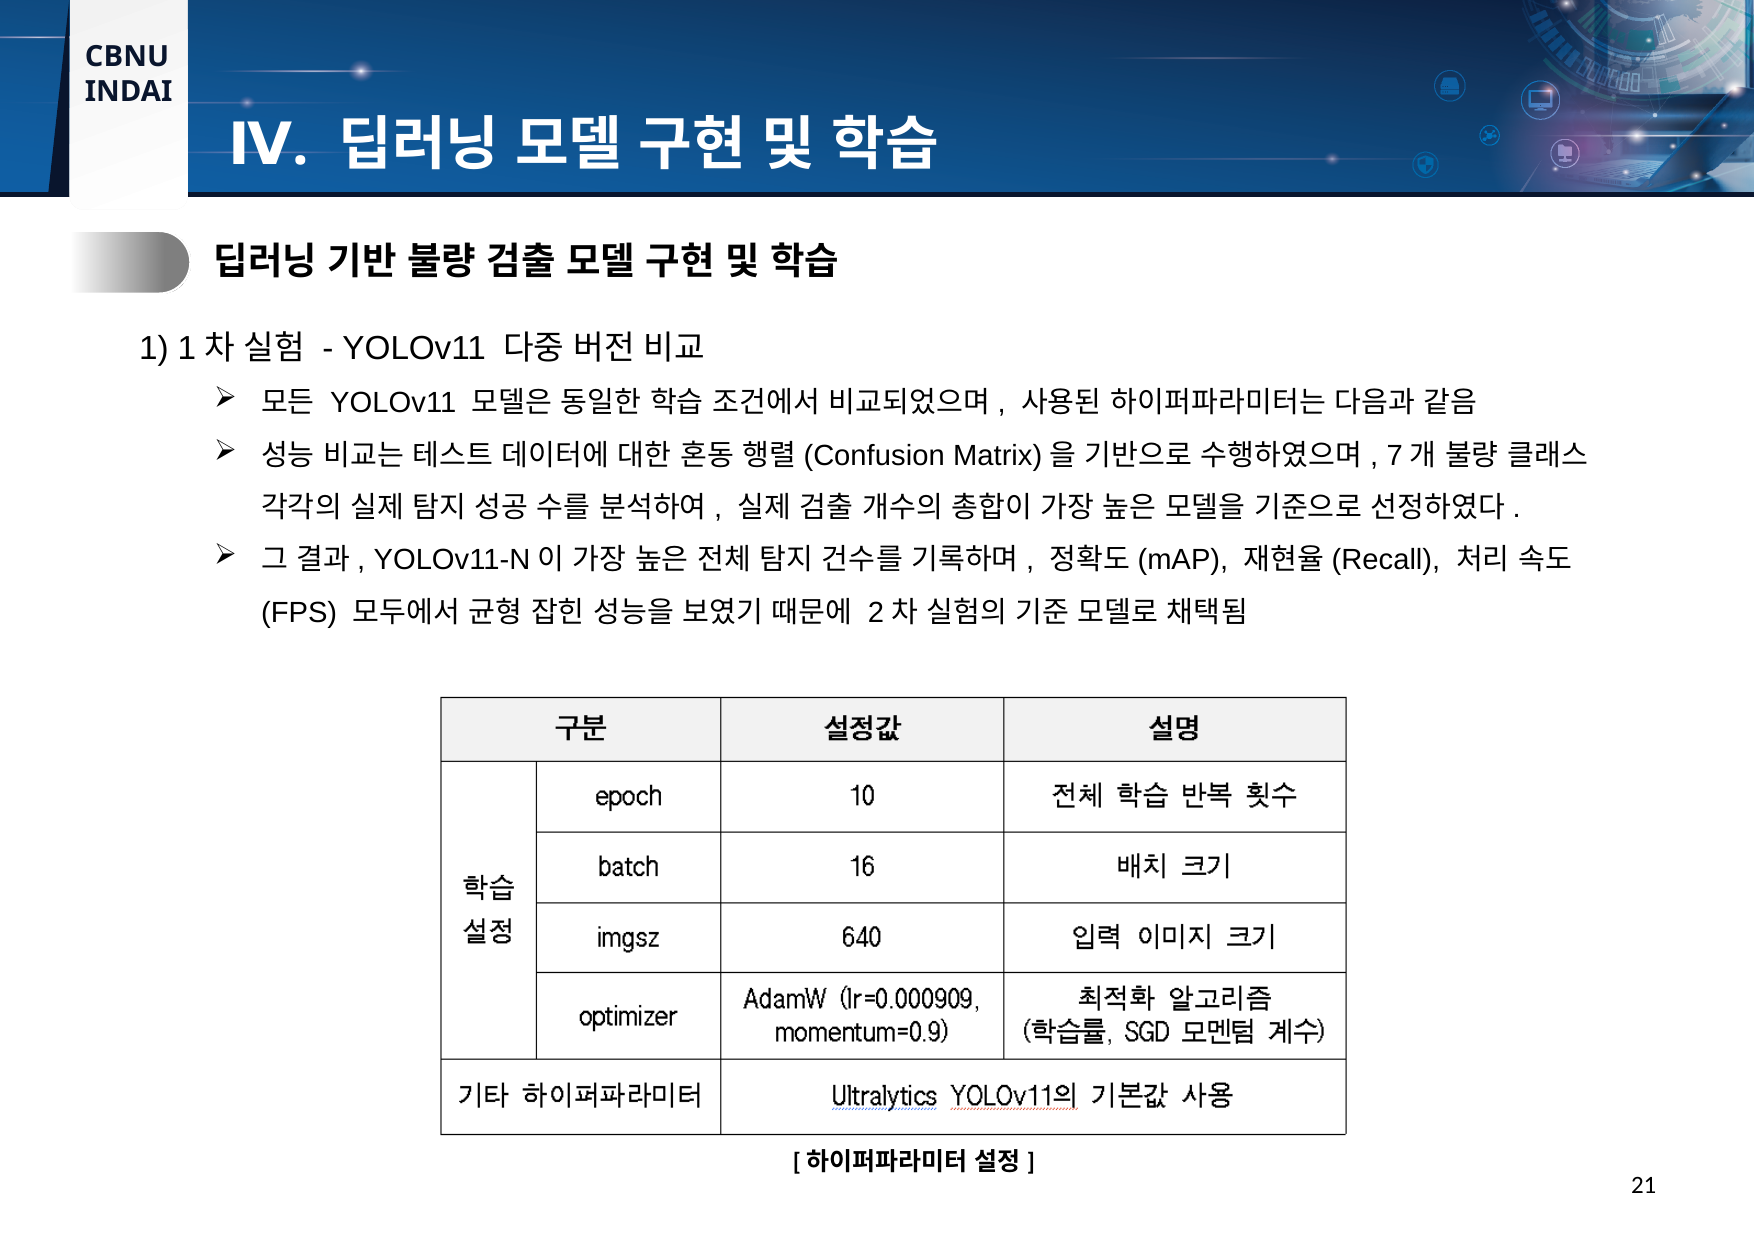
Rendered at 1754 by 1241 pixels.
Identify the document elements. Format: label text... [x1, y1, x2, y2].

picture [188, 0, 1754, 192]
picture [0, 0, 69, 192]
text_box 21 [1616, 1160, 1752, 1206]
text_box 1) 1차 실험 - YOLOv11 다중 버전 비교 모든 YOLOv11 모델은 동일한 학습 조건에서 비교되었으며, 사용된 하이퍼파라미터는 다음과 같음 성능 비교는 테스트 데이터에 대한 혼동 행렬(Confusion Matrix)을 기반으로 수행하였으며, 7개 불량 클래스 각각의 실제 탐지 성공 수를 분석하여, 실제 검출 개수의 총합이 가장 높은 모델을 기준으로 선정하였다. 그 결과, YOLOv11-N이 가장 높은 전체 탐지 건수를 기록하며, 정확도(mAP), 재현율(Recall), 처리 속도(FPS) 모두에서 균형 잡힌 성능을 보였기 때문에 2차 실험의 기준 모델로 채택됨 [124, 298, 1661, 636]
text_box [하이퍼파라미터 설정] [597, 1142, 1230, 1183]
picture [435, 689, 1350, 1142]
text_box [70, 230, 1109, 294]
text_box Ⅳ. 딥러닝 모델 구현 및 학습 [213, 98, 1522, 184]
